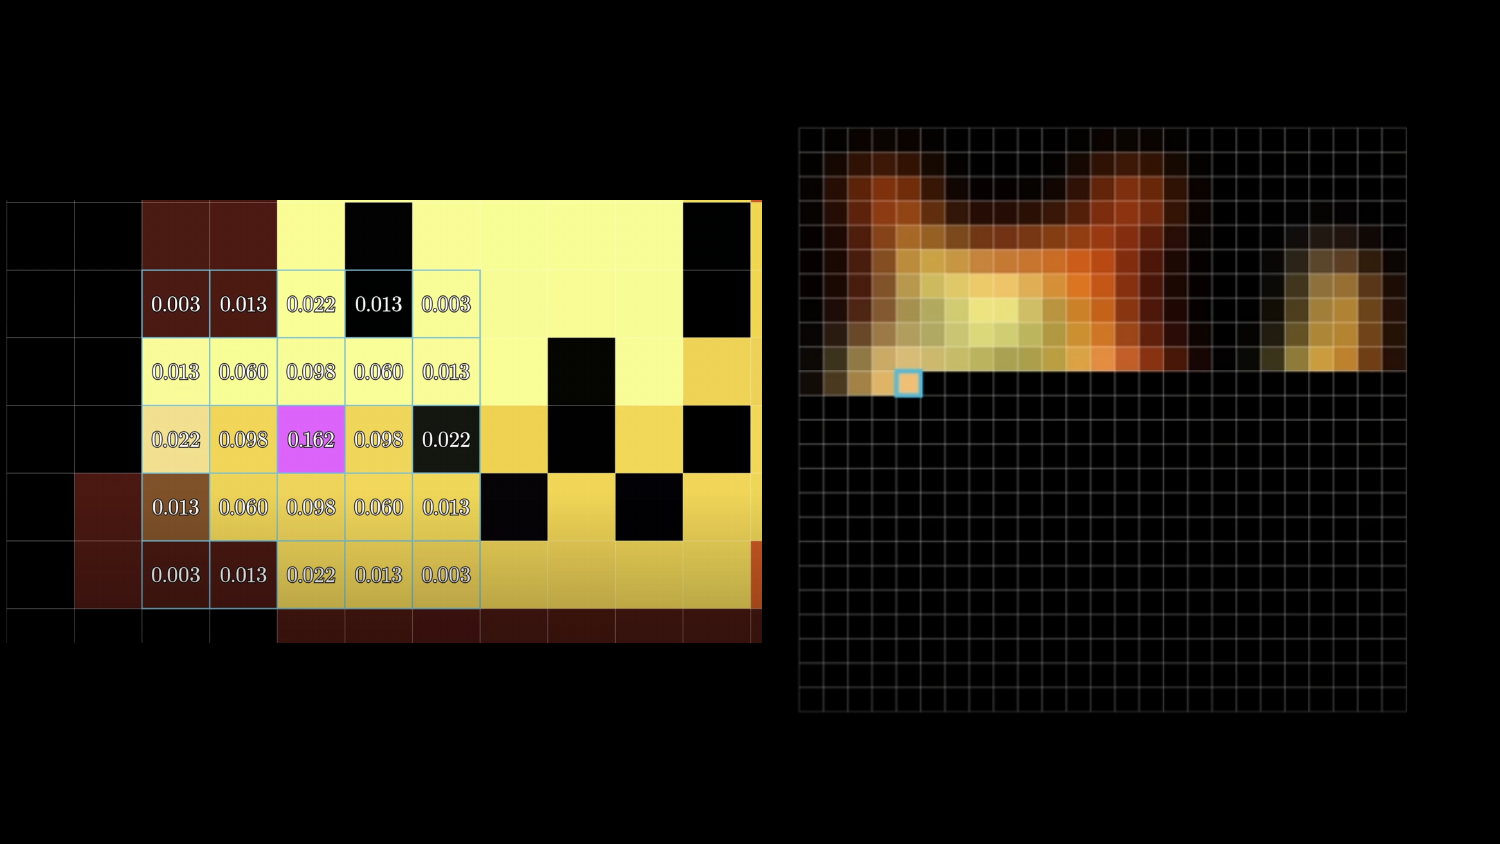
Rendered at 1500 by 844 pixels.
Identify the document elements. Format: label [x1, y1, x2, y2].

picture [0, 96, 1451, 747]
